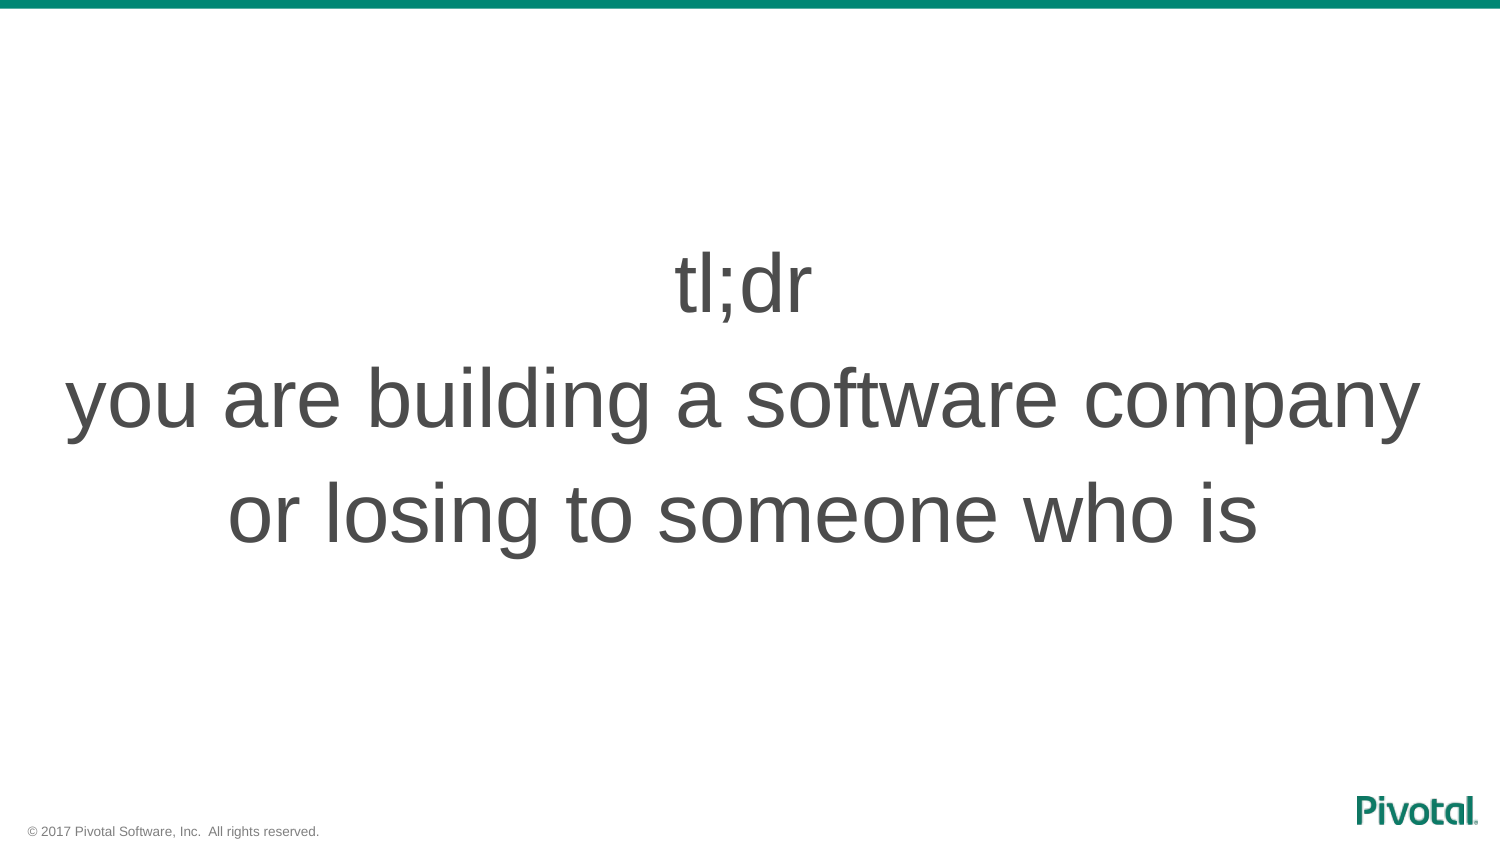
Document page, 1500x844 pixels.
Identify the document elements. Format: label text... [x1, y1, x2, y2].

list tl;dr you are building a software company or losing to someone who is [47, 199, 1440, 730]
picture [1357, 796, 1478, 825]
